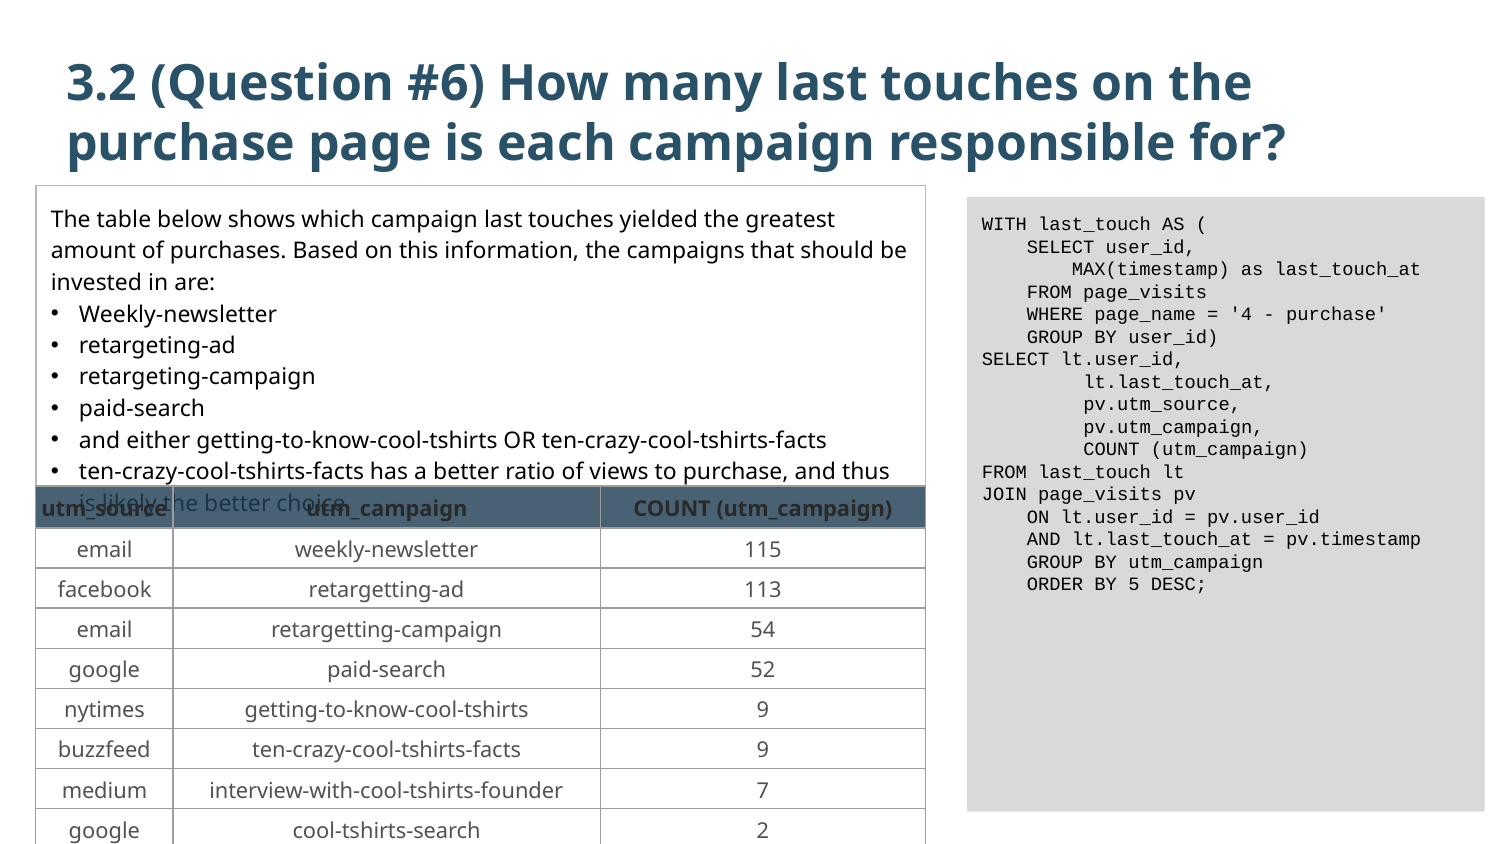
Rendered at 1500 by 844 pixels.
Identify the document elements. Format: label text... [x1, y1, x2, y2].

table_cell weekly-newsletter [174, 529, 600, 567]
table_cell google [36, 809, 172, 844]
table_cell facebook [36, 569, 172, 607]
table_header utm_source [36, 487, 172, 527]
table_cell email [36, 529, 172, 567]
table_cell google [36, 649, 172, 688]
table_cell interview-with-cool-tshirts-founder [174, 769, 600, 808]
table_cell 9 [601, 729, 925, 768]
text_box WITH last_touch AS ( SELECT user_id, MAX(timestamp) as last_touch_at FROM page_visits WHERE page_name = '4 - purchase' GROUP BY user_id) SELECT lt.user_id, lt.last_touch_at, pv.utm_source, pv.utm_campaign, COUNT (utm_campaign) FROM last_touch lt JOIN page_visits pv ON lt.user_id = pv.user_id AND lt.last_touch_at = pv.timestamp GROUP BY utm_campaign ORDER BY 5 DESC; [966, 197, 1485, 812]
table_cell nytimes [36, 689, 172, 728]
table_cell retargetting-ad [174, 569, 600, 607]
text_box 3.2 (Question #6) How many last touches on the purchase page is each campaign responsible for? [51, 48, 1449, 186]
table_cell retargetting-campaign [174, 609, 600, 648]
text_box The table below shows which campaign last touches yielded the greatest amount of purchases. Based on this information, the campaigns that should be invested in are: Weekly-newsletter retargeting-ad retargeting-campaign paid-search and either getting-to-know-cool-tshirts OR ten-crazy-cool-tshirts-facts ten-crazy-cool-tshirts-facts has a better ratio of views to purchase, and thus is likely the better choice [35, 185, 926, 485]
table_cell 52 [601, 649, 925, 688]
table_cell email [36, 609, 172, 648]
table_cell getting-to-know-cool-tshirts [174, 689, 600, 728]
table_header utm_campaign [174, 487, 600, 527]
table_cell buzzfeed [36, 729, 172, 768]
table_cell ten-crazy-cool-tshirts-facts [174, 729, 600, 768]
table_header COUNT (utm_campaign) [601, 487, 925, 527]
table_cell 113 [601, 569, 925, 607]
table_cell 54 [601, 609, 925, 648]
table_cell paid-search [174, 649, 600, 688]
table_cell 7 [601, 769, 925, 808]
table_cell 2 [601, 809, 925, 844]
table_cell cool-tshirts-search [174, 809, 600, 844]
table_cell 115 [601, 529, 925, 567]
table_cell medium [36, 769, 172, 808]
table_cell 9 [601, 689, 925, 728]
